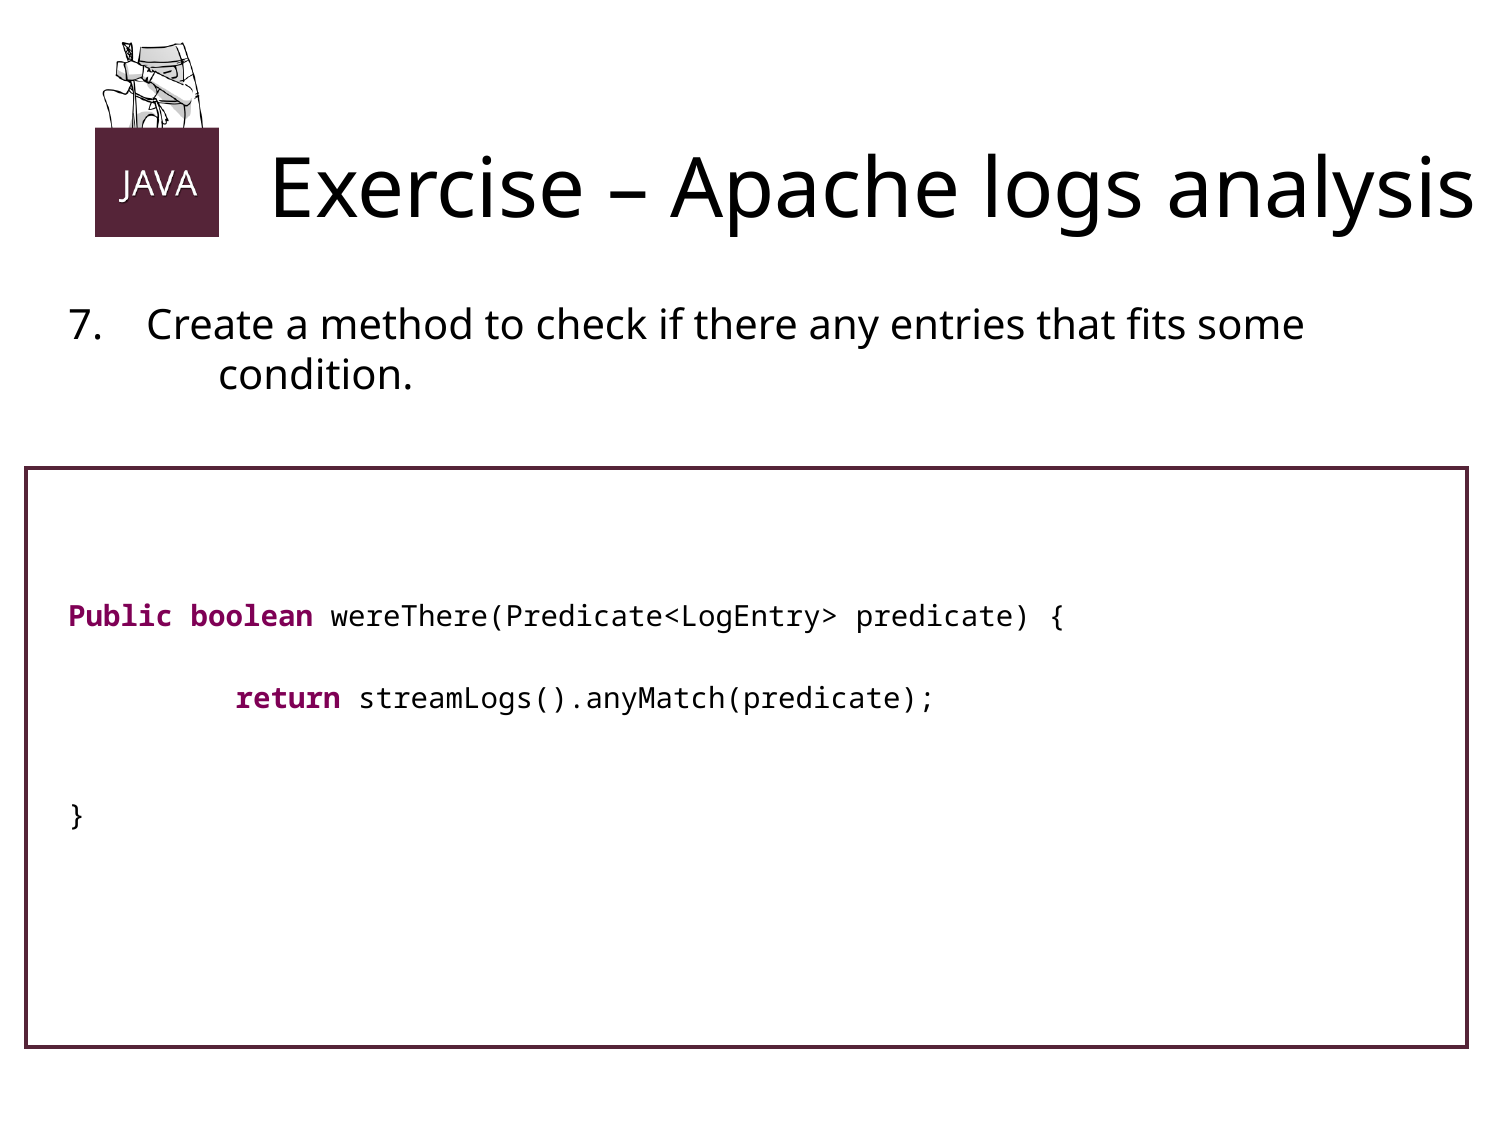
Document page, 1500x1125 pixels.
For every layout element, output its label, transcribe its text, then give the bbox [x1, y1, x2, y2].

text_box 7. Create a method to check if there any entries that fits some condition. Public boolean wereThere(Predicate<LogEntry> predicate) { return streamLogs().anyMatch(predicate); } [53, 232, 1447, 657]
picture [95, 42, 219, 238]
text_box [25, 467, 1467, 1047]
title Exercise – Apache logs analysis [253, 90, 1500, 279]
